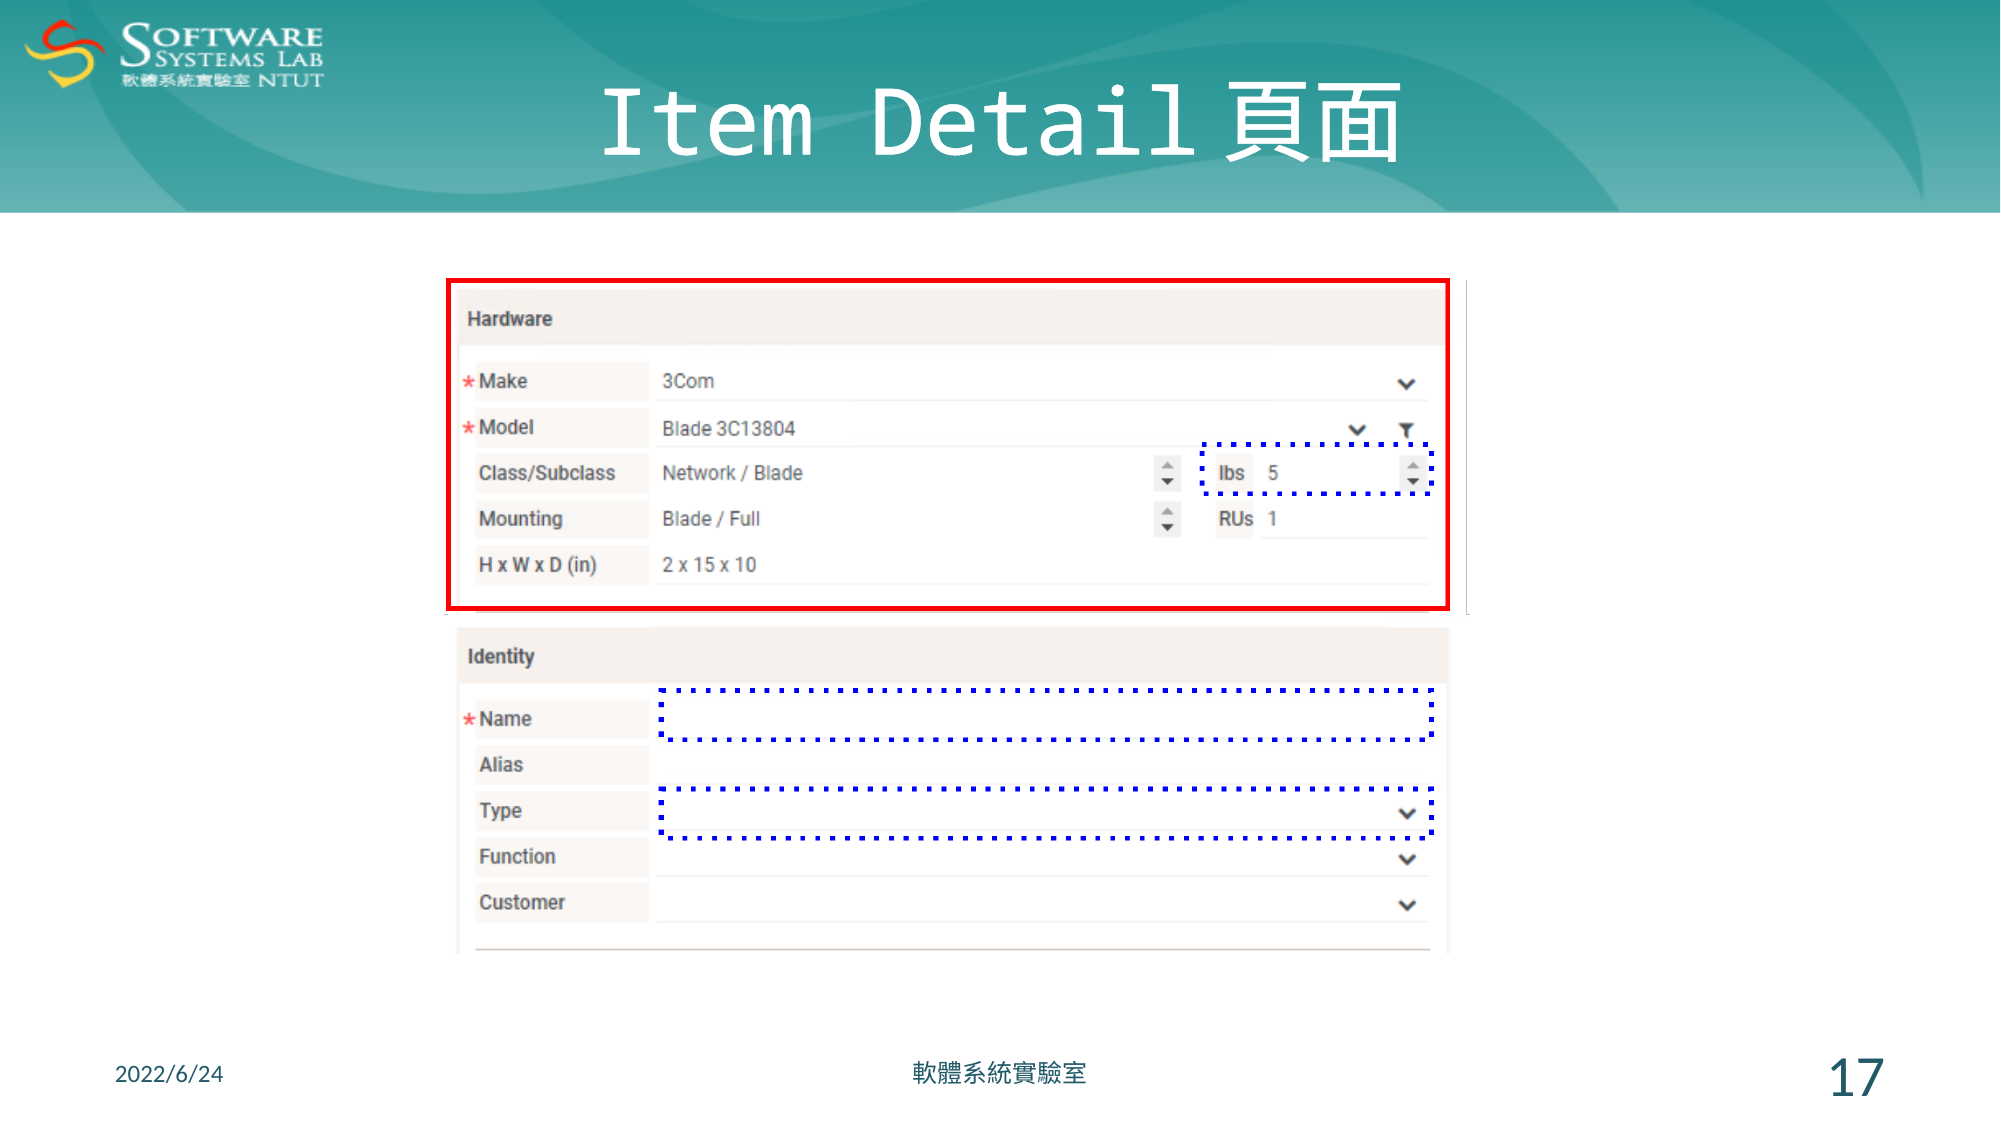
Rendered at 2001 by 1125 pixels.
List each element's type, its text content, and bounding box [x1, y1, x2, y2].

footer 軟體系統實驗室 [683, 1042, 1317, 1103]
picture [0, 0, 2001, 1125]
title Item Detail頁面 [99, 23, 1901, 212]
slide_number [99, 1042, 567, 1103]
slide_number 17 [1433, 1042, 1900, 1103]
